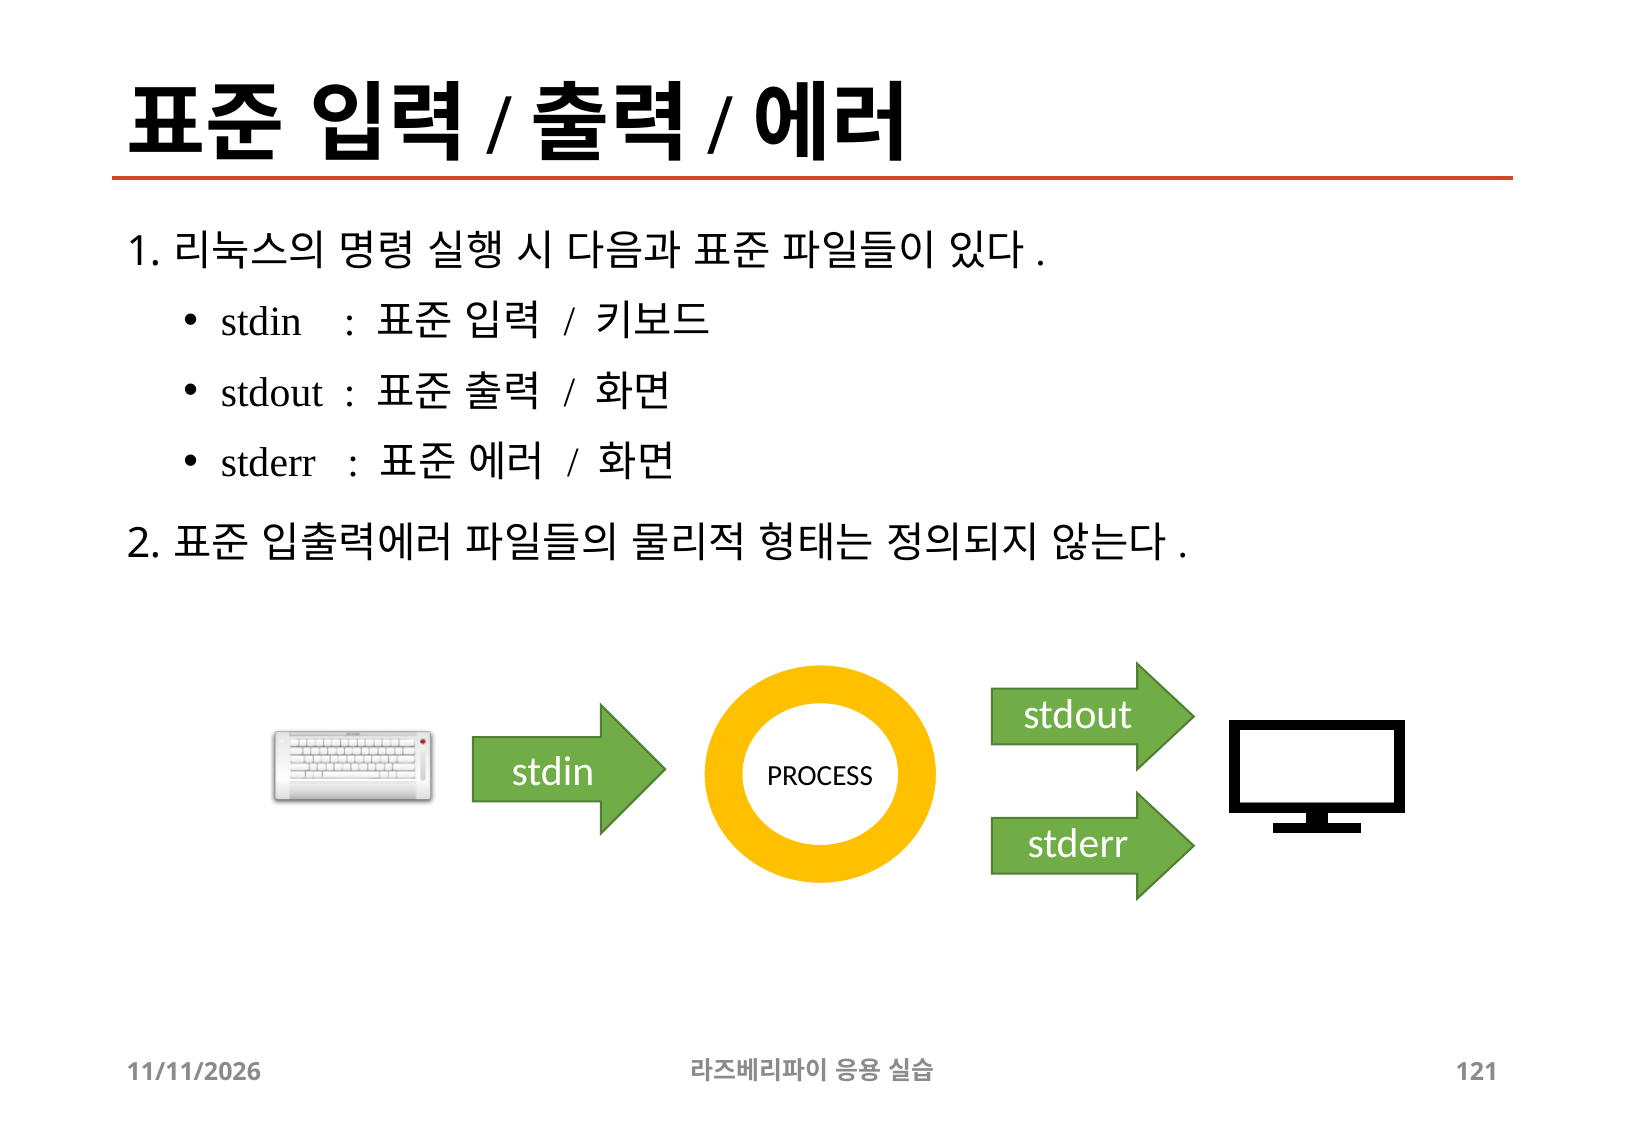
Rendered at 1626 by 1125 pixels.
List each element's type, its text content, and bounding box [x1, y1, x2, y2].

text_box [270, 663, 1405, 899]
footer 라즈베리파이 응용 실습 [538, 1042, 1087, 1103]
title 표준 입력/출력/에러 [111, 59, 1514, 179]
slide_number 121 [1147, 1042, 1514, 1103]
list 리눅스의 명령 실행 시 다음과 표준 파일들이 있다. stdin : 표준 입력 / 키보드 stdout : 표준 출력 / 화면 stderr : 표준 에러 / 화면 표준 입출력에러 파일들의 물리적 형태는 정의되지 않는다. [111, 205, 1564, 619]
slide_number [111, 1042, 478, 1103]
